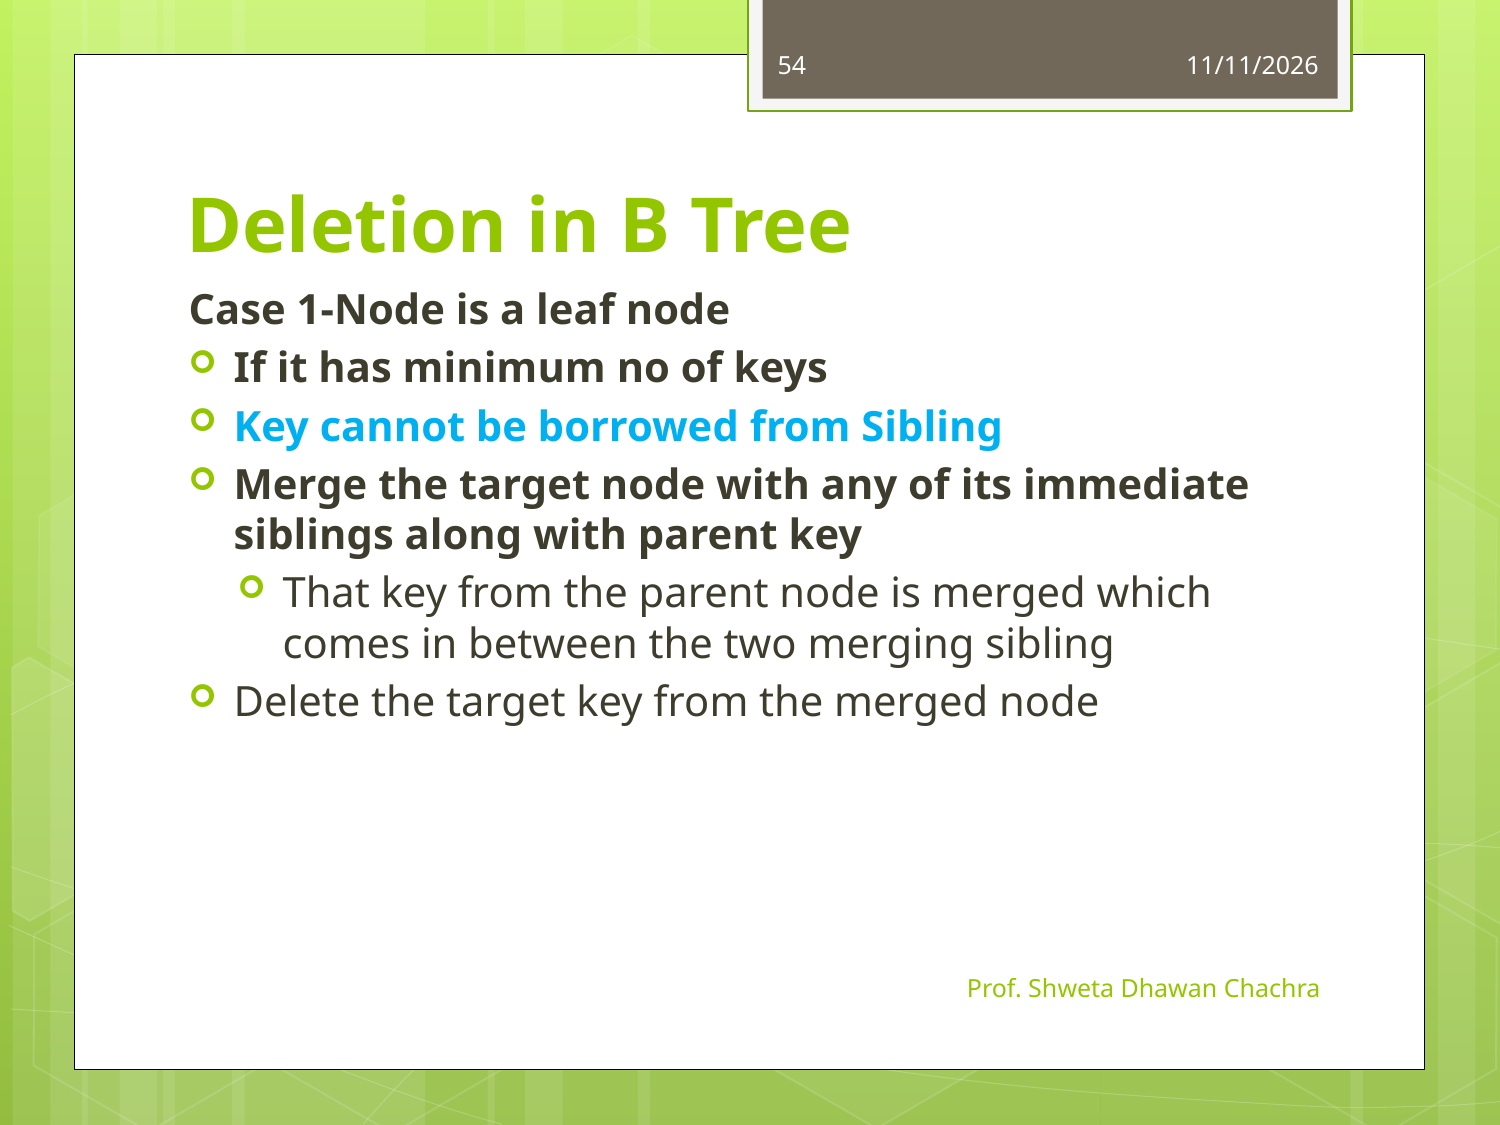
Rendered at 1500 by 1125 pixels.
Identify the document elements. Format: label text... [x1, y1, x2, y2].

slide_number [983, 36, 1334, 97]
footer Prof. Shweta Dhawan Chachra [761, 960, 1336, 1020]
slide_number 54 [762, 36, 982, 97]
title Deletion in B Tree [171, 168, 1324, 275]
list Case 1-Node is a leaf node If it has minimum no of keys Key cannot be borrowed from Sibling Merge the target node with any of its immediate siblings along with parent key That key from the parent node is merged which comes in between the two merging sibling Delete the target key from the merged node [162, 275, 1275, 950]
